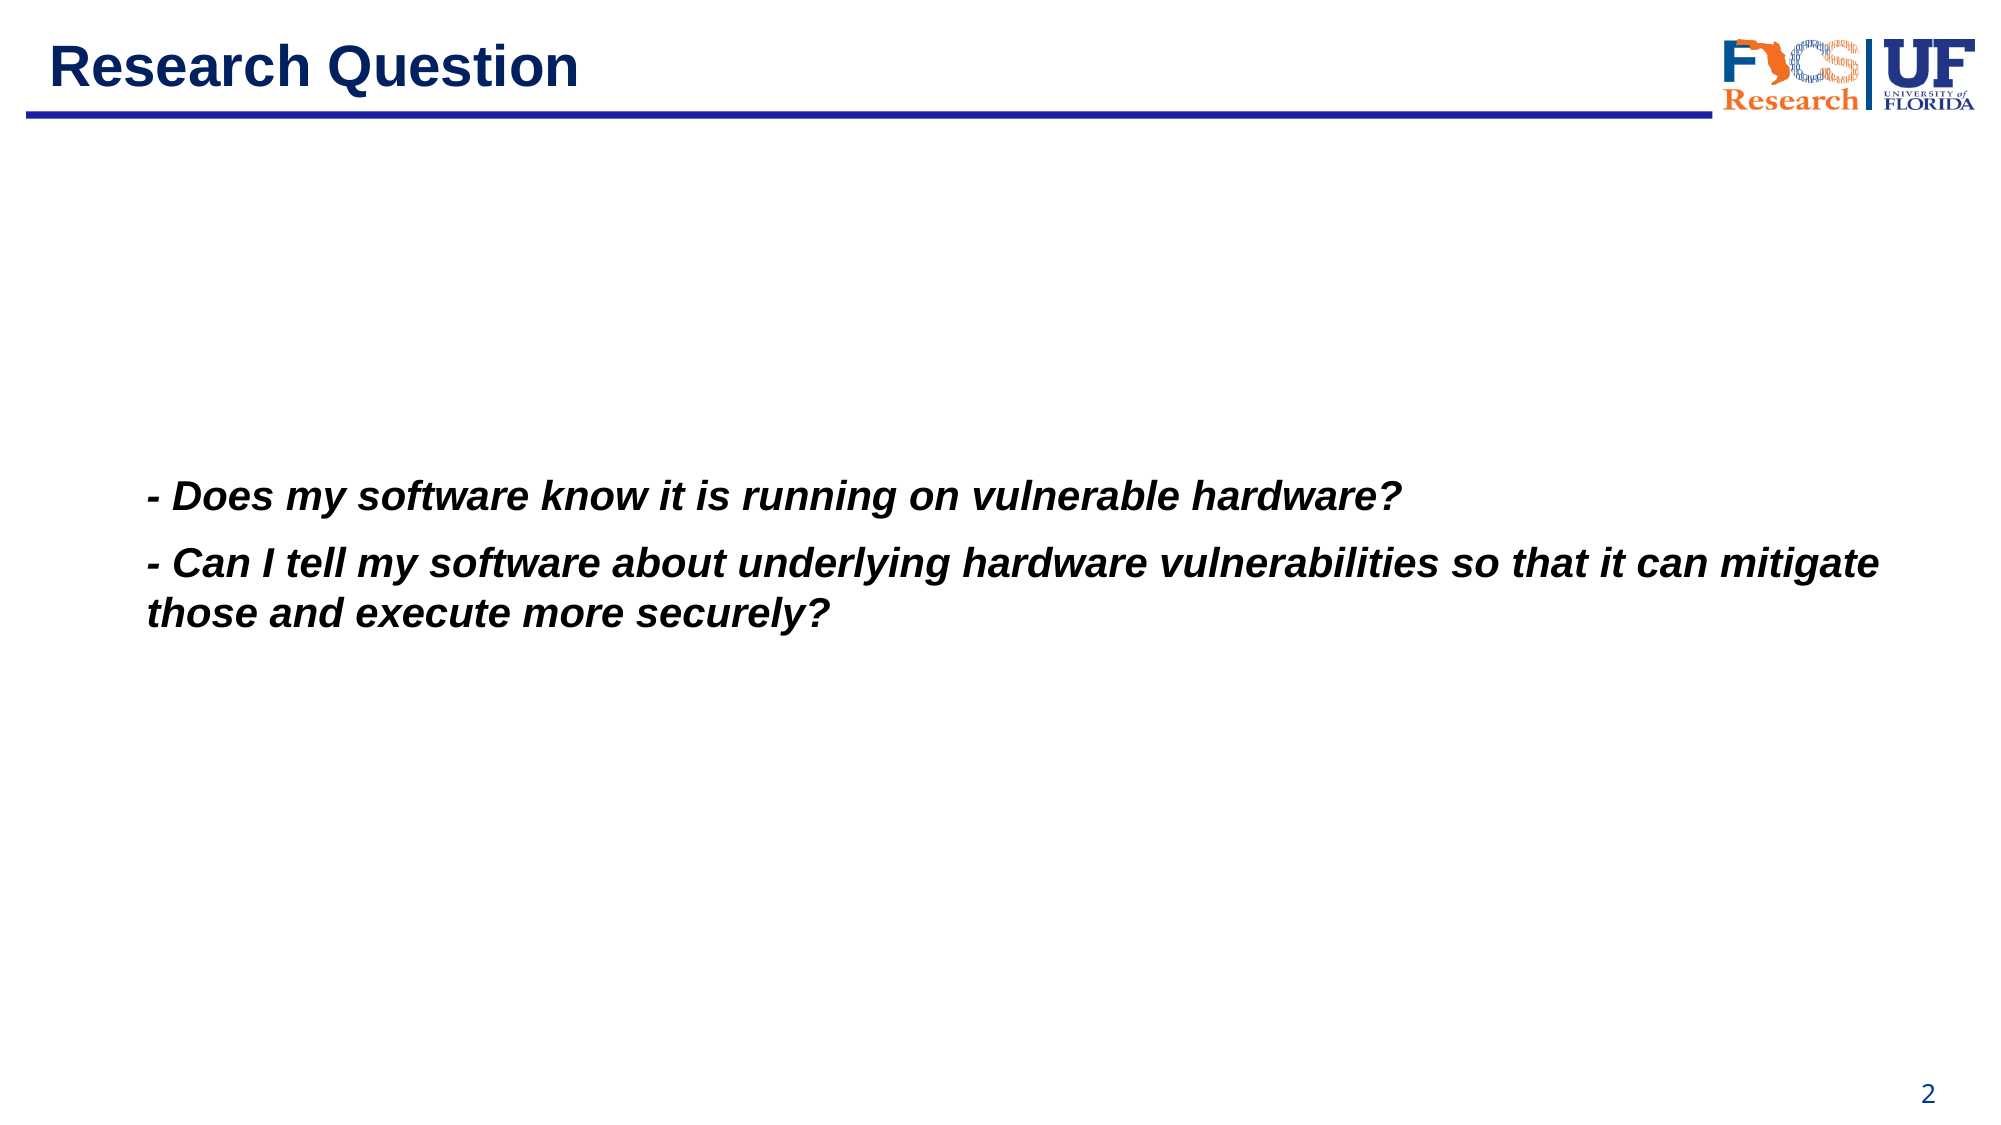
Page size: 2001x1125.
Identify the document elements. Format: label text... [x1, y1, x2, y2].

list - Does my software know it is running on vulnerable hardware? - Can I tell my software about underlying hardware vulnerabilities so that it can mitigate those and execute more securely? [146, 467, 1930, 1125]
slide_number 2 [1911, 1076, 1946, 1110]
text_box Research Question [28, 21, 1472, 119]
picture [1884, 39, 1975, 110]
